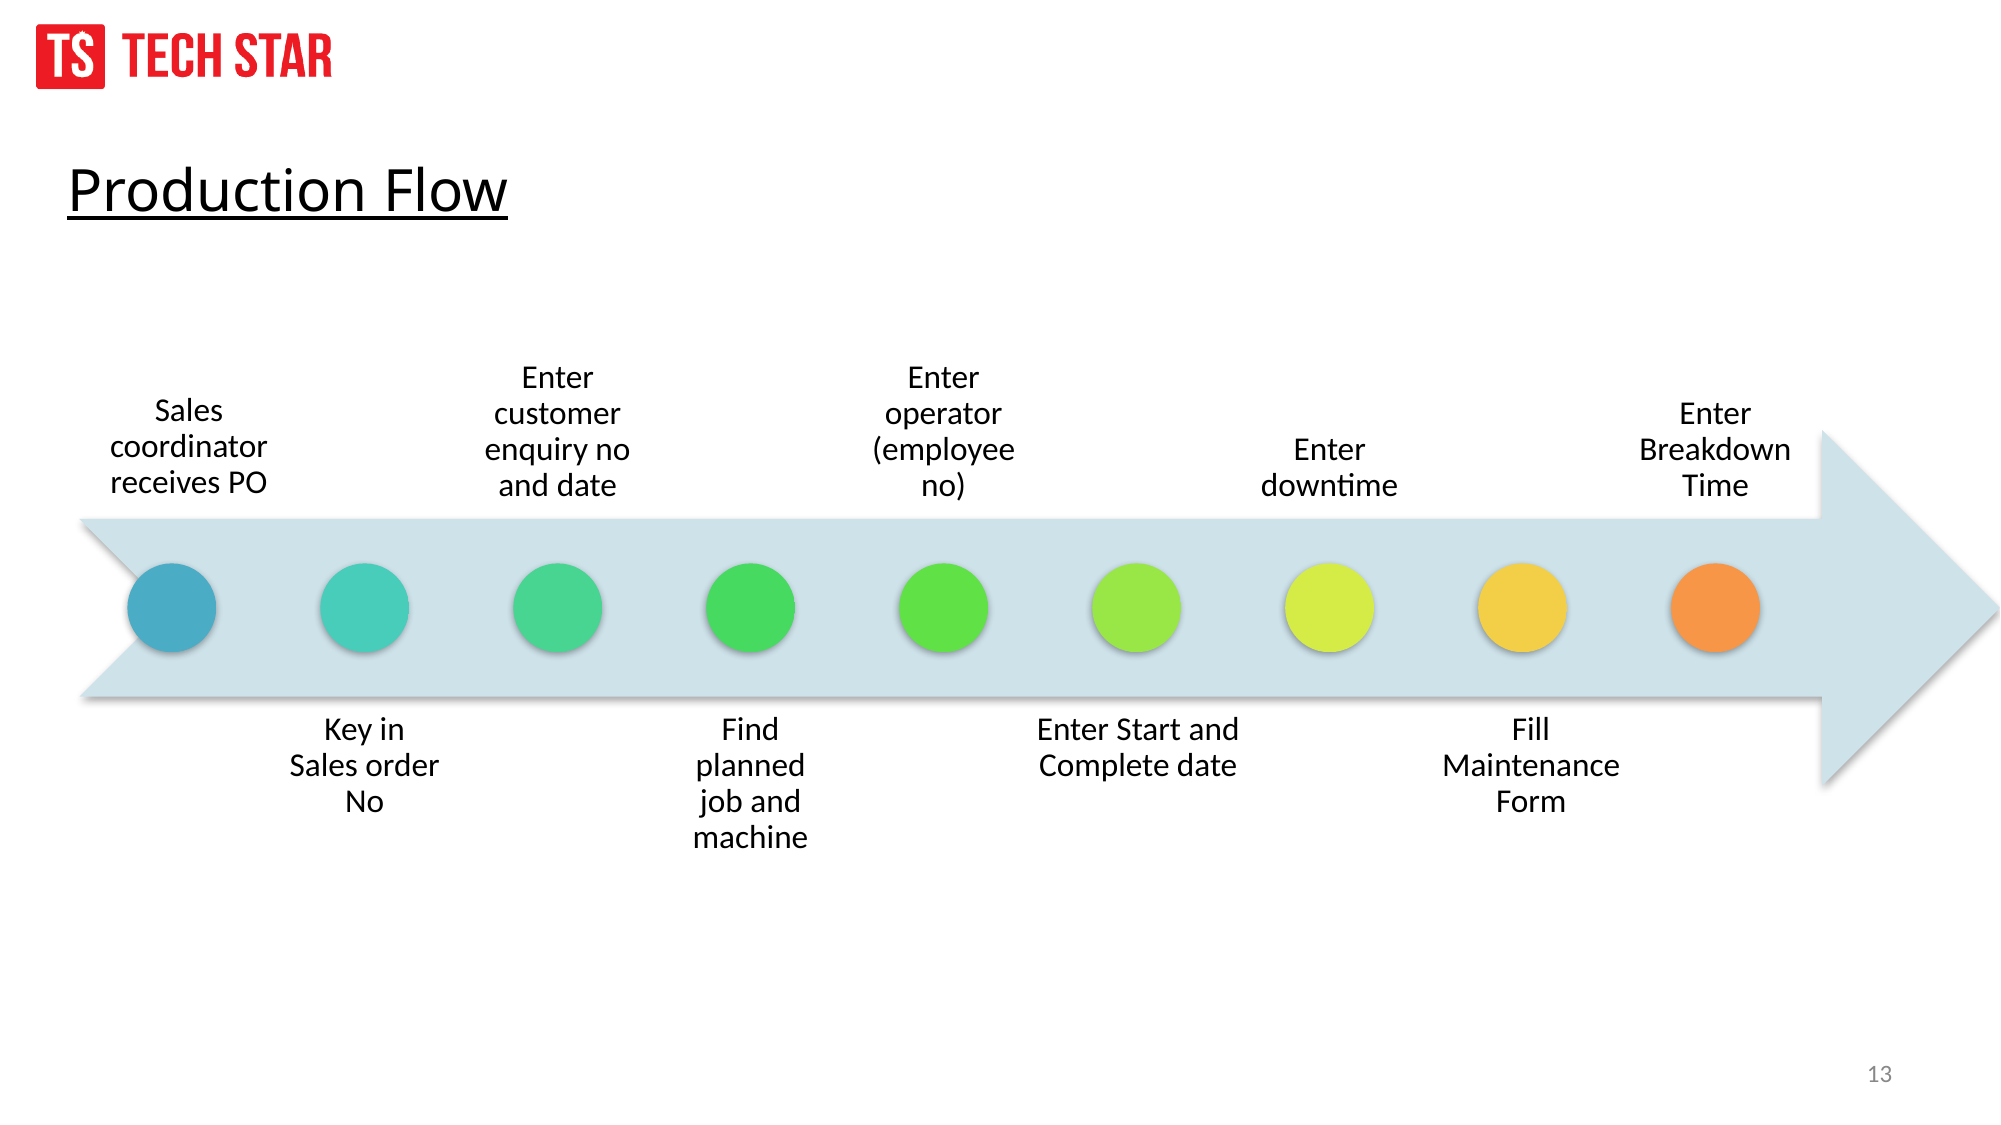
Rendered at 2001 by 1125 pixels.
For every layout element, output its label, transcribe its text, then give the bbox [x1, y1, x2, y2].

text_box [57, 339, 2000, 877]
text_box Production Flow [59, 145, 1633, 231]
slide_number 13 [1857, 888, 1900, 1125]
picture [0, 1, 373, 122]
